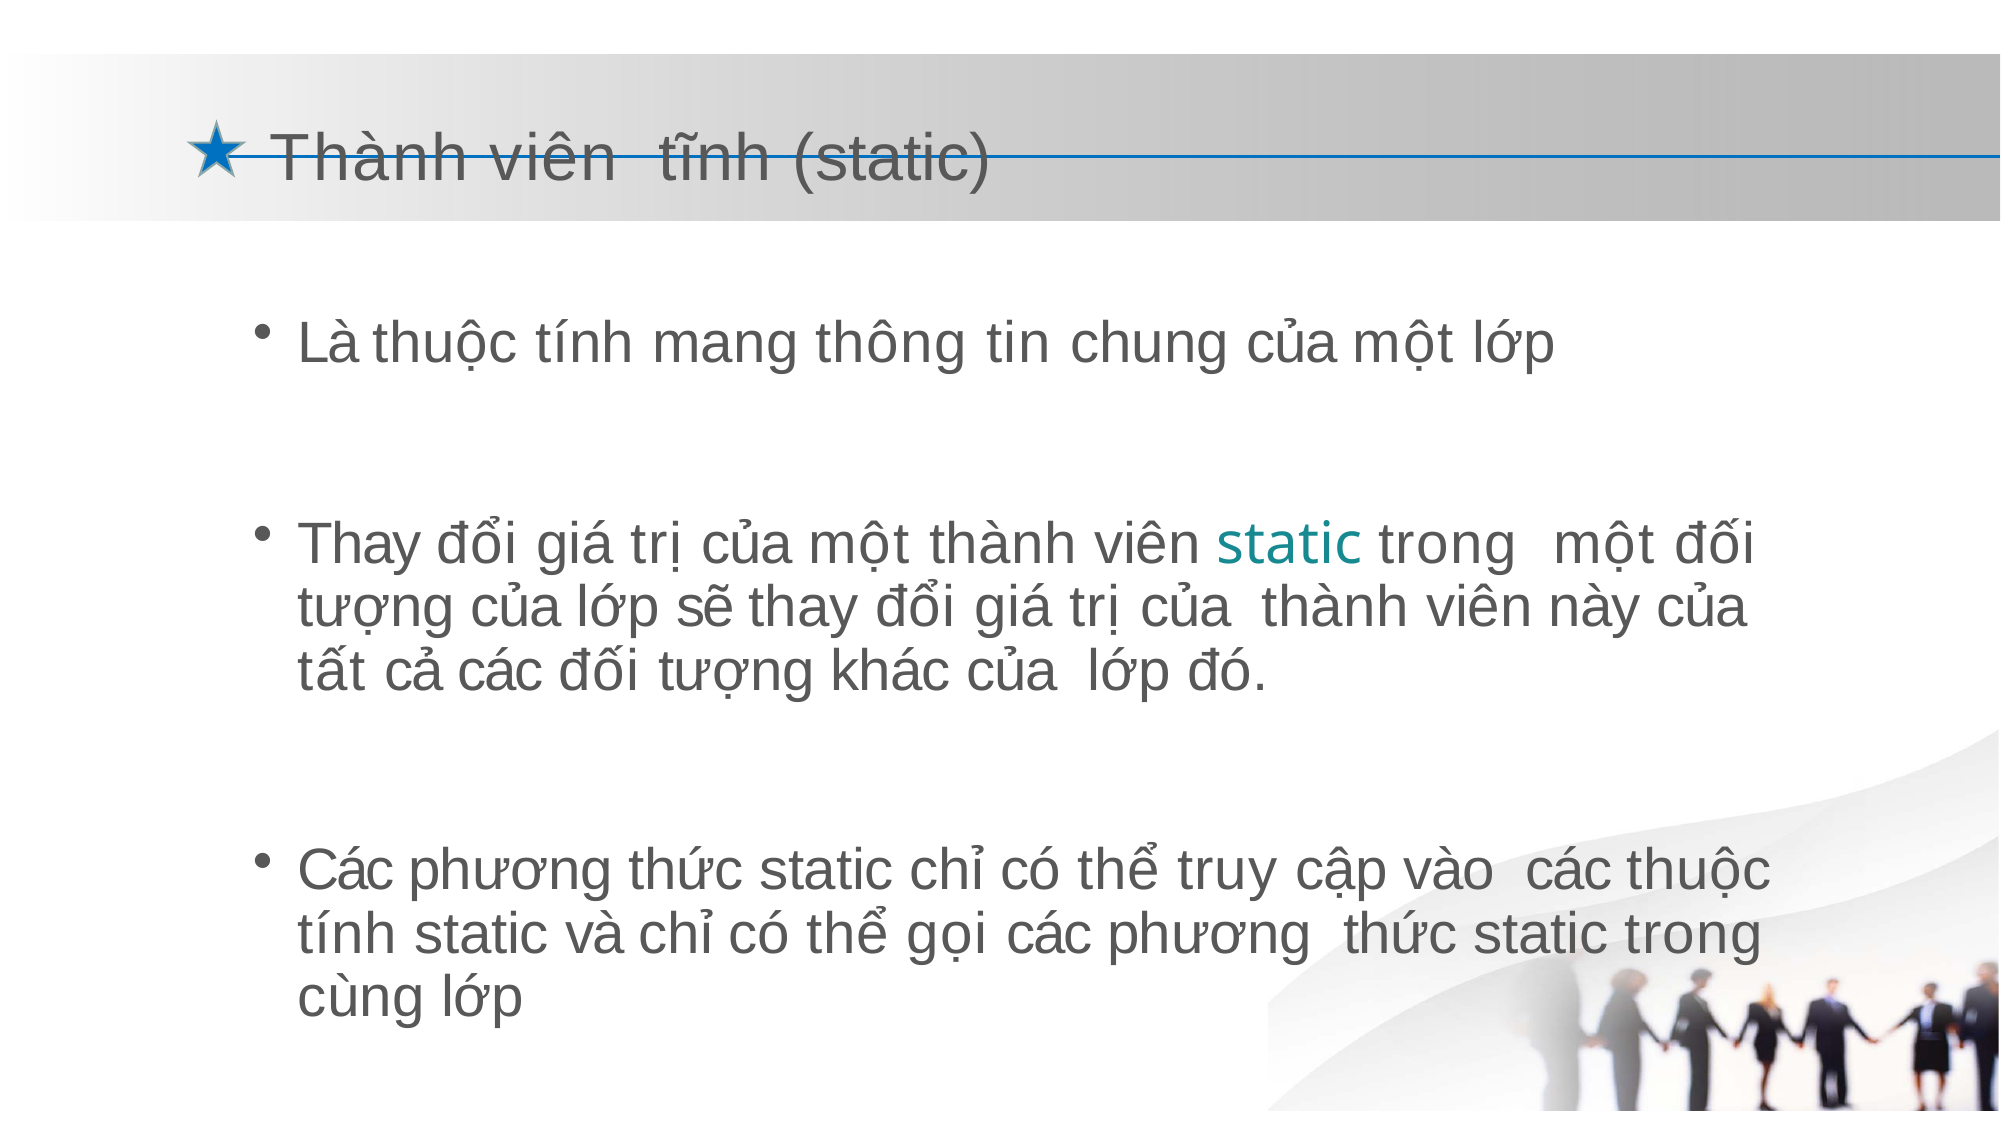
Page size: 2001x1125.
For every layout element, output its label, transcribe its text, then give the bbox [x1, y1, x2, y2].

picture [1268, 728, 1999, 1111]
title Thành viên tĩnh (static) [104, 124, 1831, 273]
text_box Là thuộc tính mang thông tin chung của một lớp Thay đổi giá trị của một thành viên static trong một đối tượng của lớp sẽ thay đổi giá trị của thành viên này của tất cả các đối tượng khác của lớp đó. Các phương thức static chỉ có thể truy cập vào các thuộc tính static và chỉ có thể gọi các phương thức static trong cùng lớp [250, 292, 1794, 1030]
